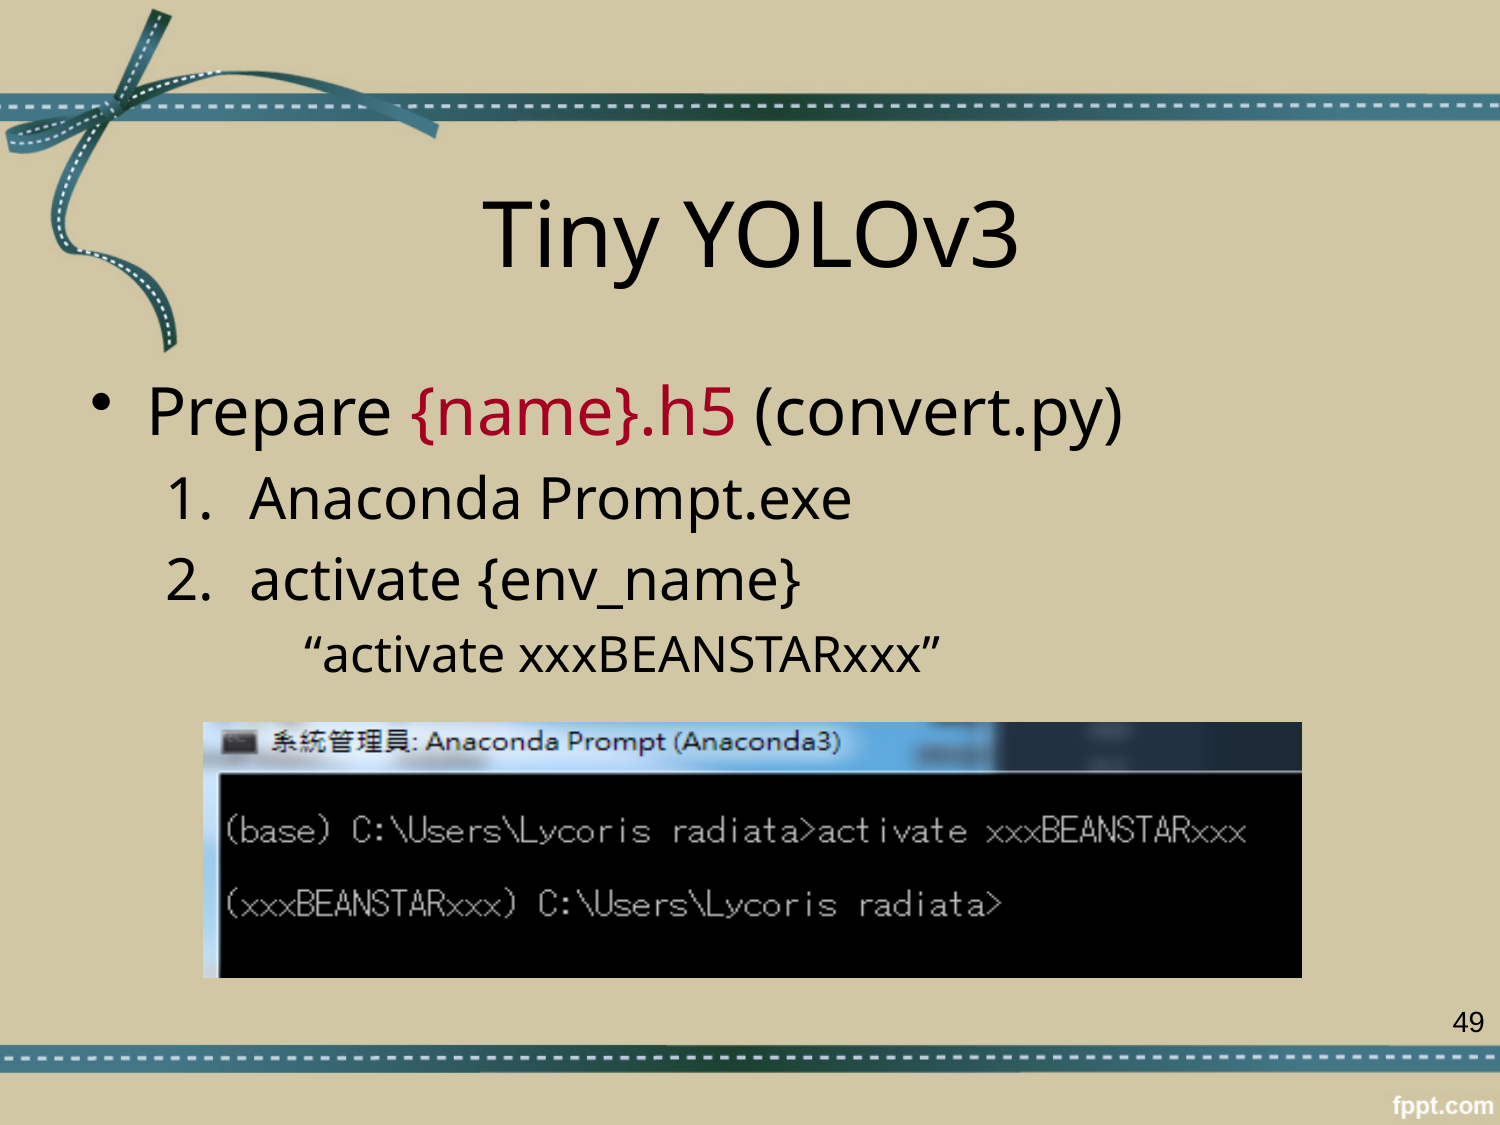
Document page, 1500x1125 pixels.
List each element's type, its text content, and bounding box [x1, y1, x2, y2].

title Tiny YOLOv3 [77, 137, 1428, 325]
list Prepare {name}.h5 (convert.py) Anaconda Prompt.exe activate {env_name} “activate xxxBEANSTARxxx” [75, 361, 1471, 1035]
picture [203, 722, 1302, 978]
slide_number 49 [1149, 995, 1500, 1074]
picture [0, 0, 1500, 1125]
